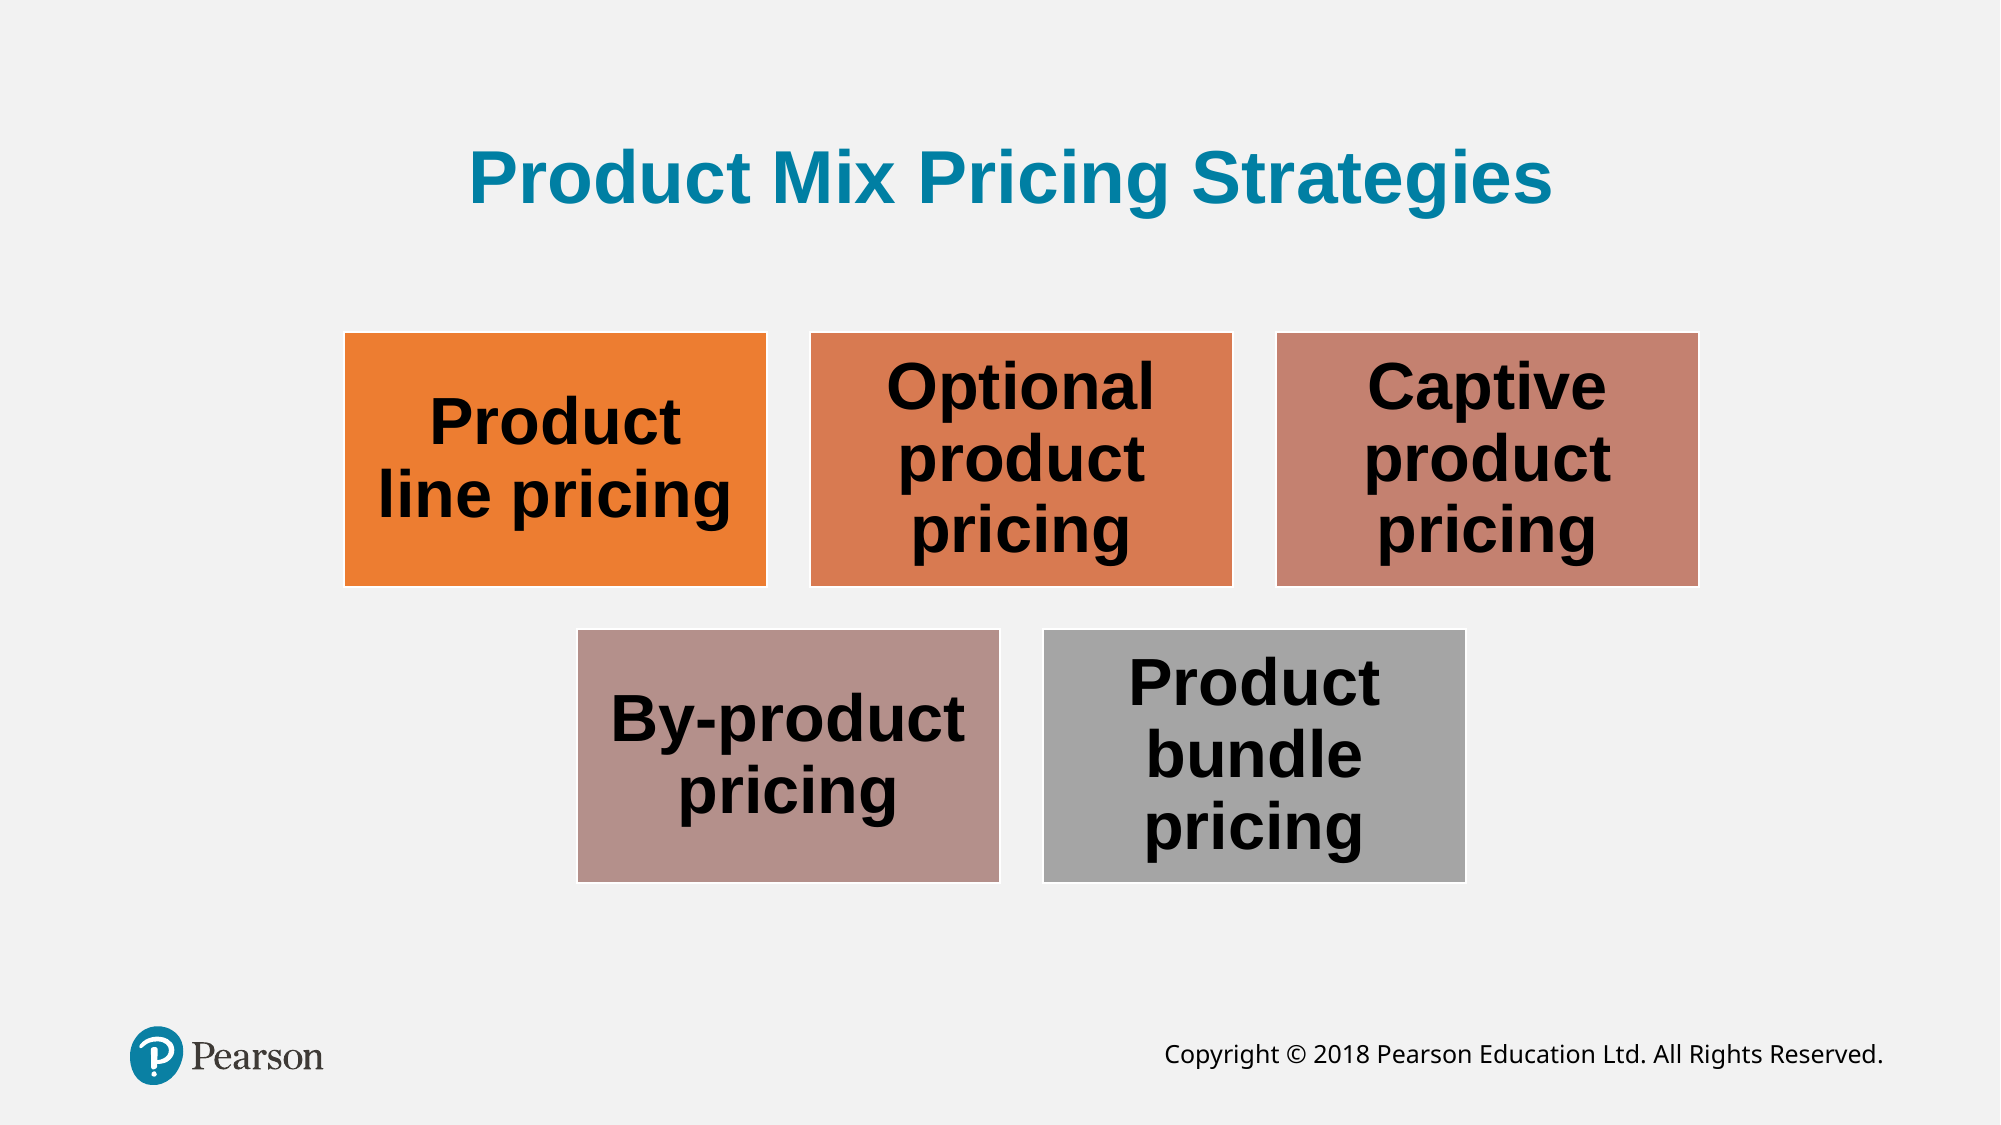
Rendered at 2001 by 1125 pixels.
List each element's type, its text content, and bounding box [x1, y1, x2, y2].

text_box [343, 243, 1700, 972]
title Product Mix Pricing Strategies [283, 115, 1740, 244]
